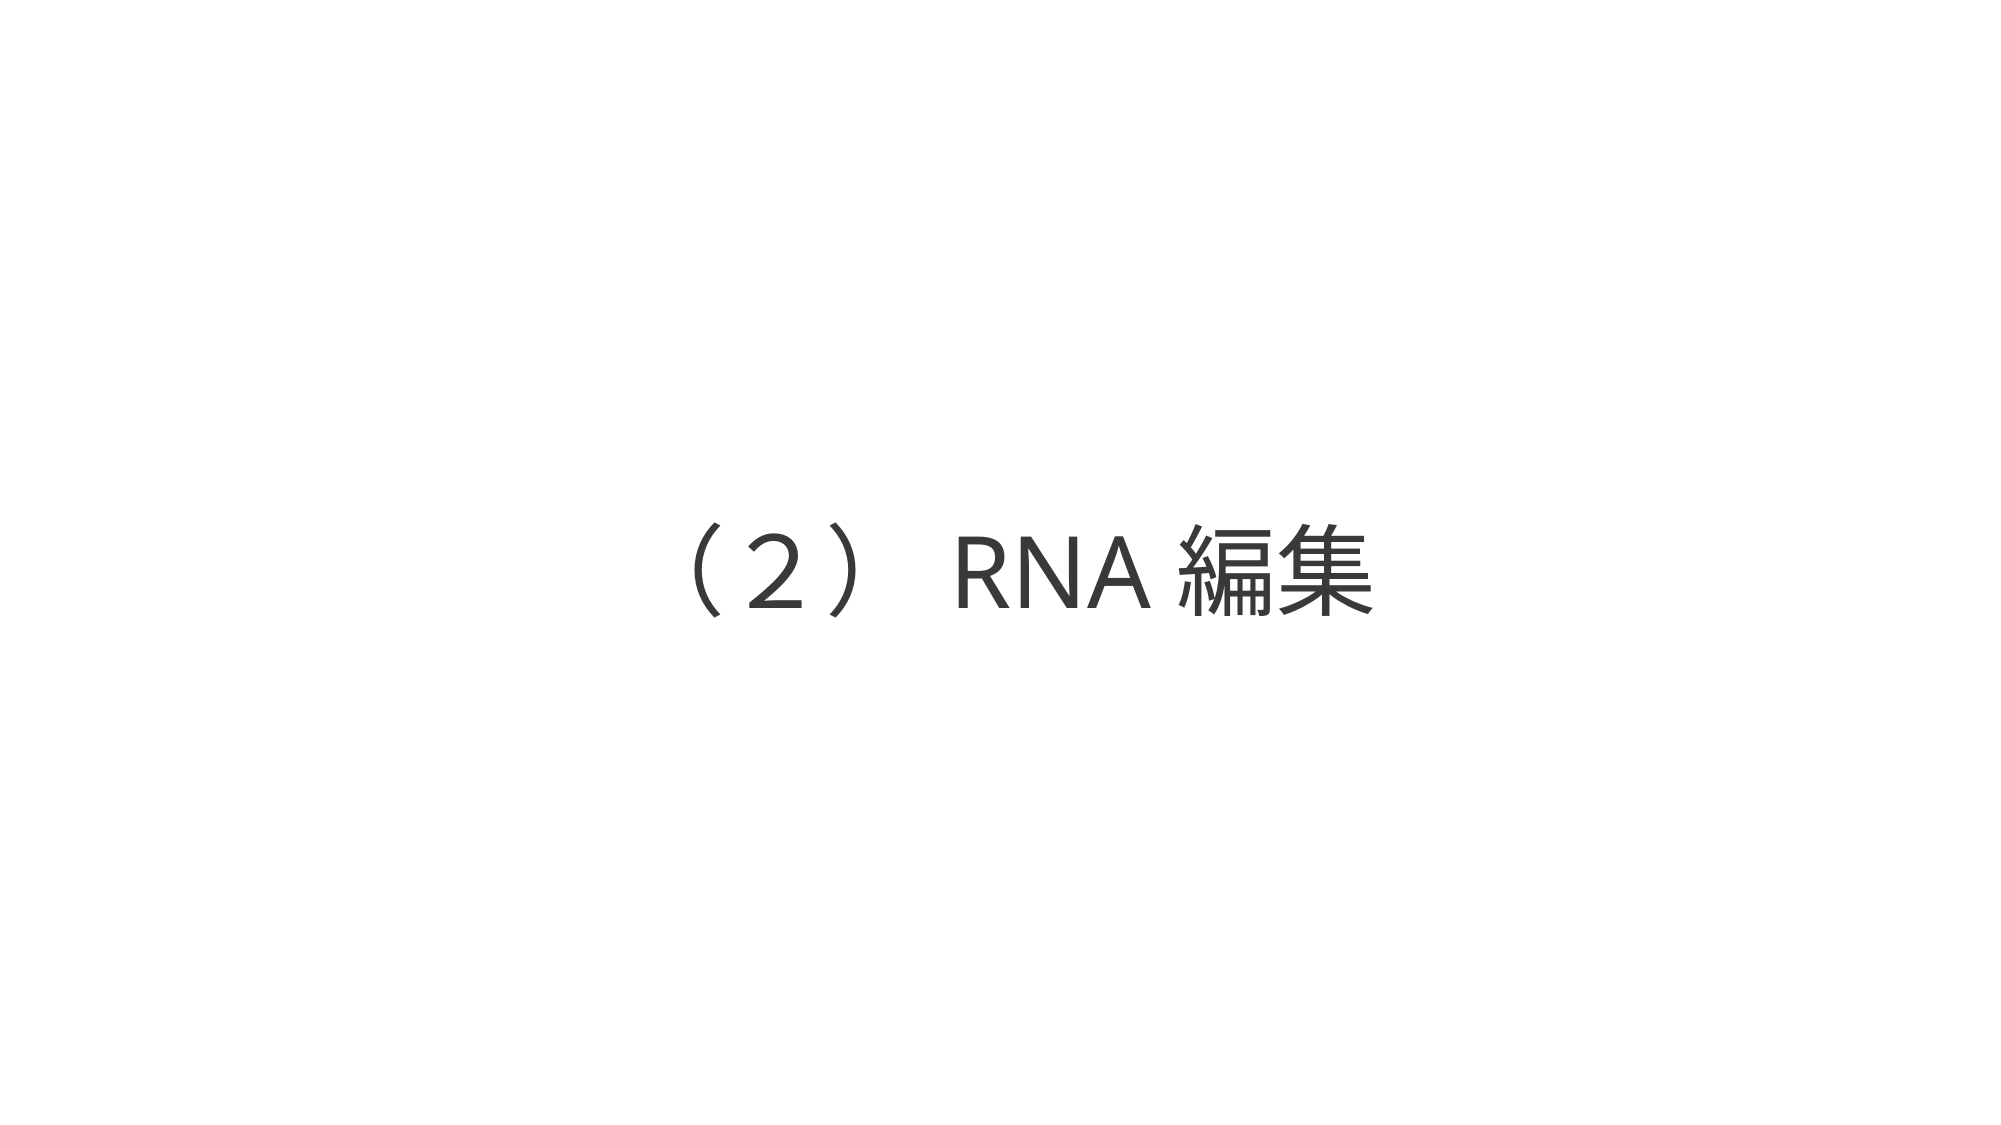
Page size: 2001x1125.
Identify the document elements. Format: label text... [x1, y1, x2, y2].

text_box （２）RNA編集 [611, 501, 1391, 637]
